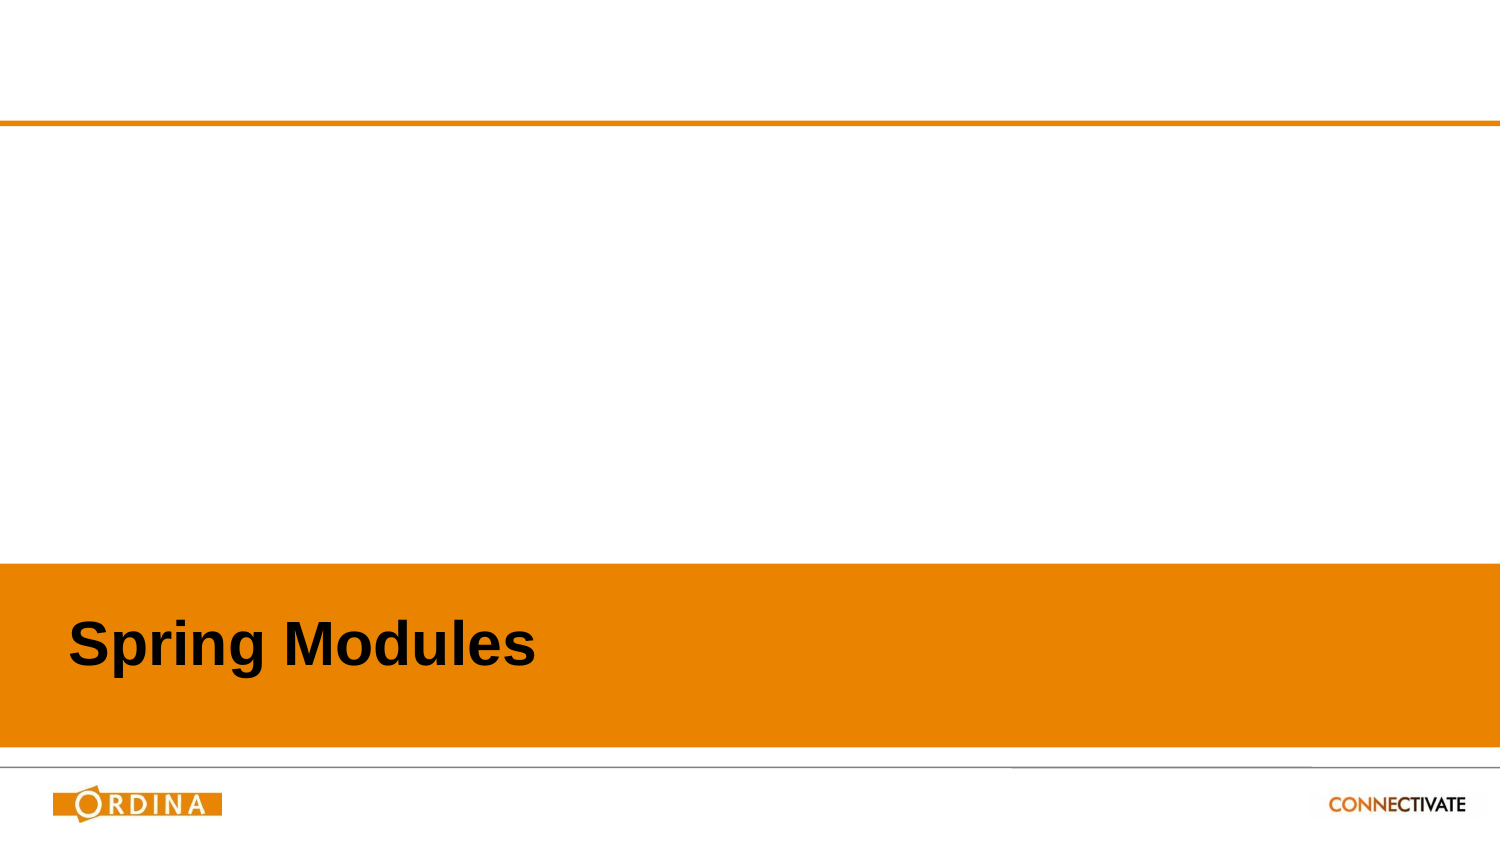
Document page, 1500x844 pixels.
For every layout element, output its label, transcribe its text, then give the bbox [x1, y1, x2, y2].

title Spring Modules [53, 587, 1500, 691]
picture [1310, 790, 1486, 819]
picture [53, 785, 222, 823]
